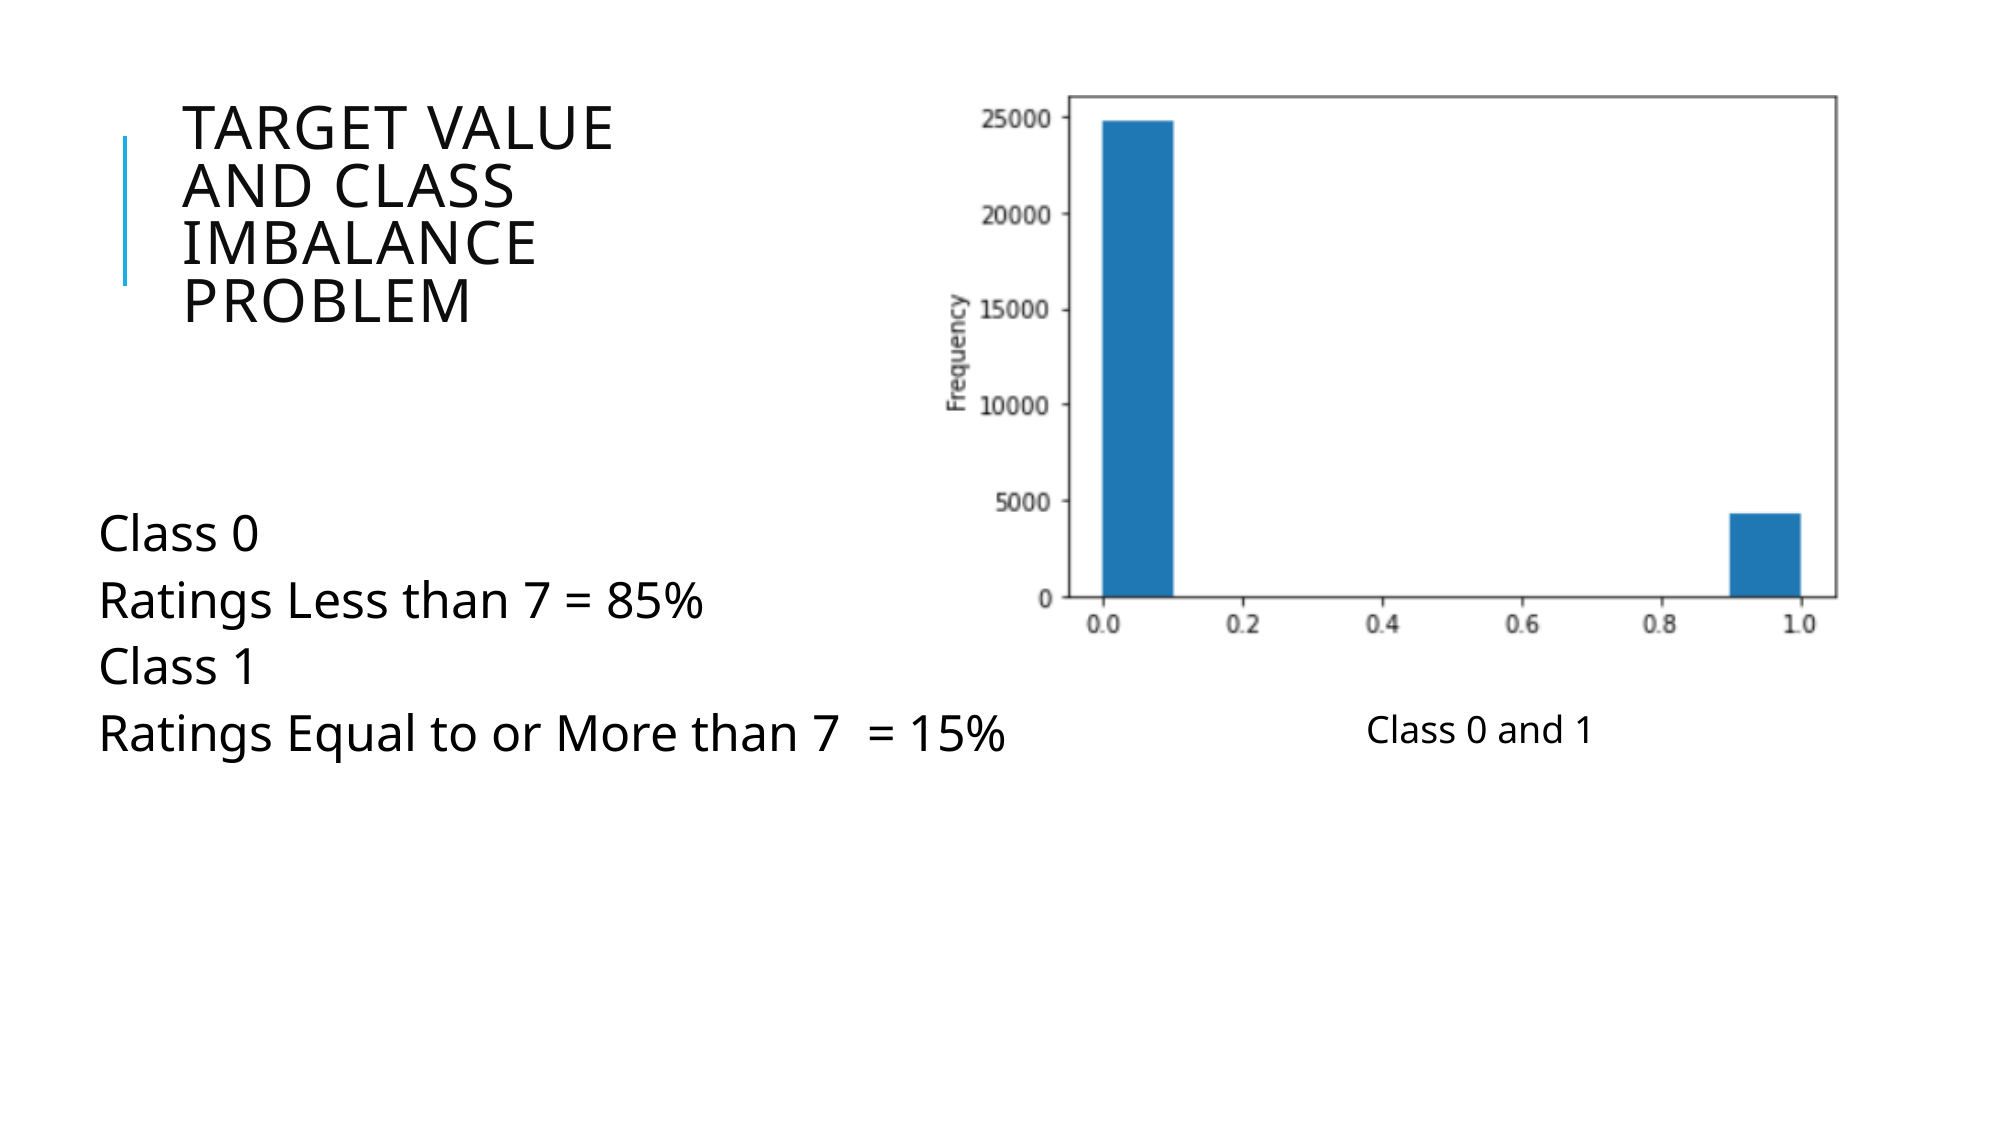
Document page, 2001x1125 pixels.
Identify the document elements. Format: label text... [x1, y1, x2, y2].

picture [856, 95, 2000, 660]
text_box Class 0 and 1 [1243, 698, 1719, 759]
text_box Class 0 Ratings Less than 7 = 85% Class 1 Ratings Equal to or More than 7 = 15% [90, 501, 1019, 830]
title Target Value and Class Imbalance Problem [168, 96, 682, 342]
